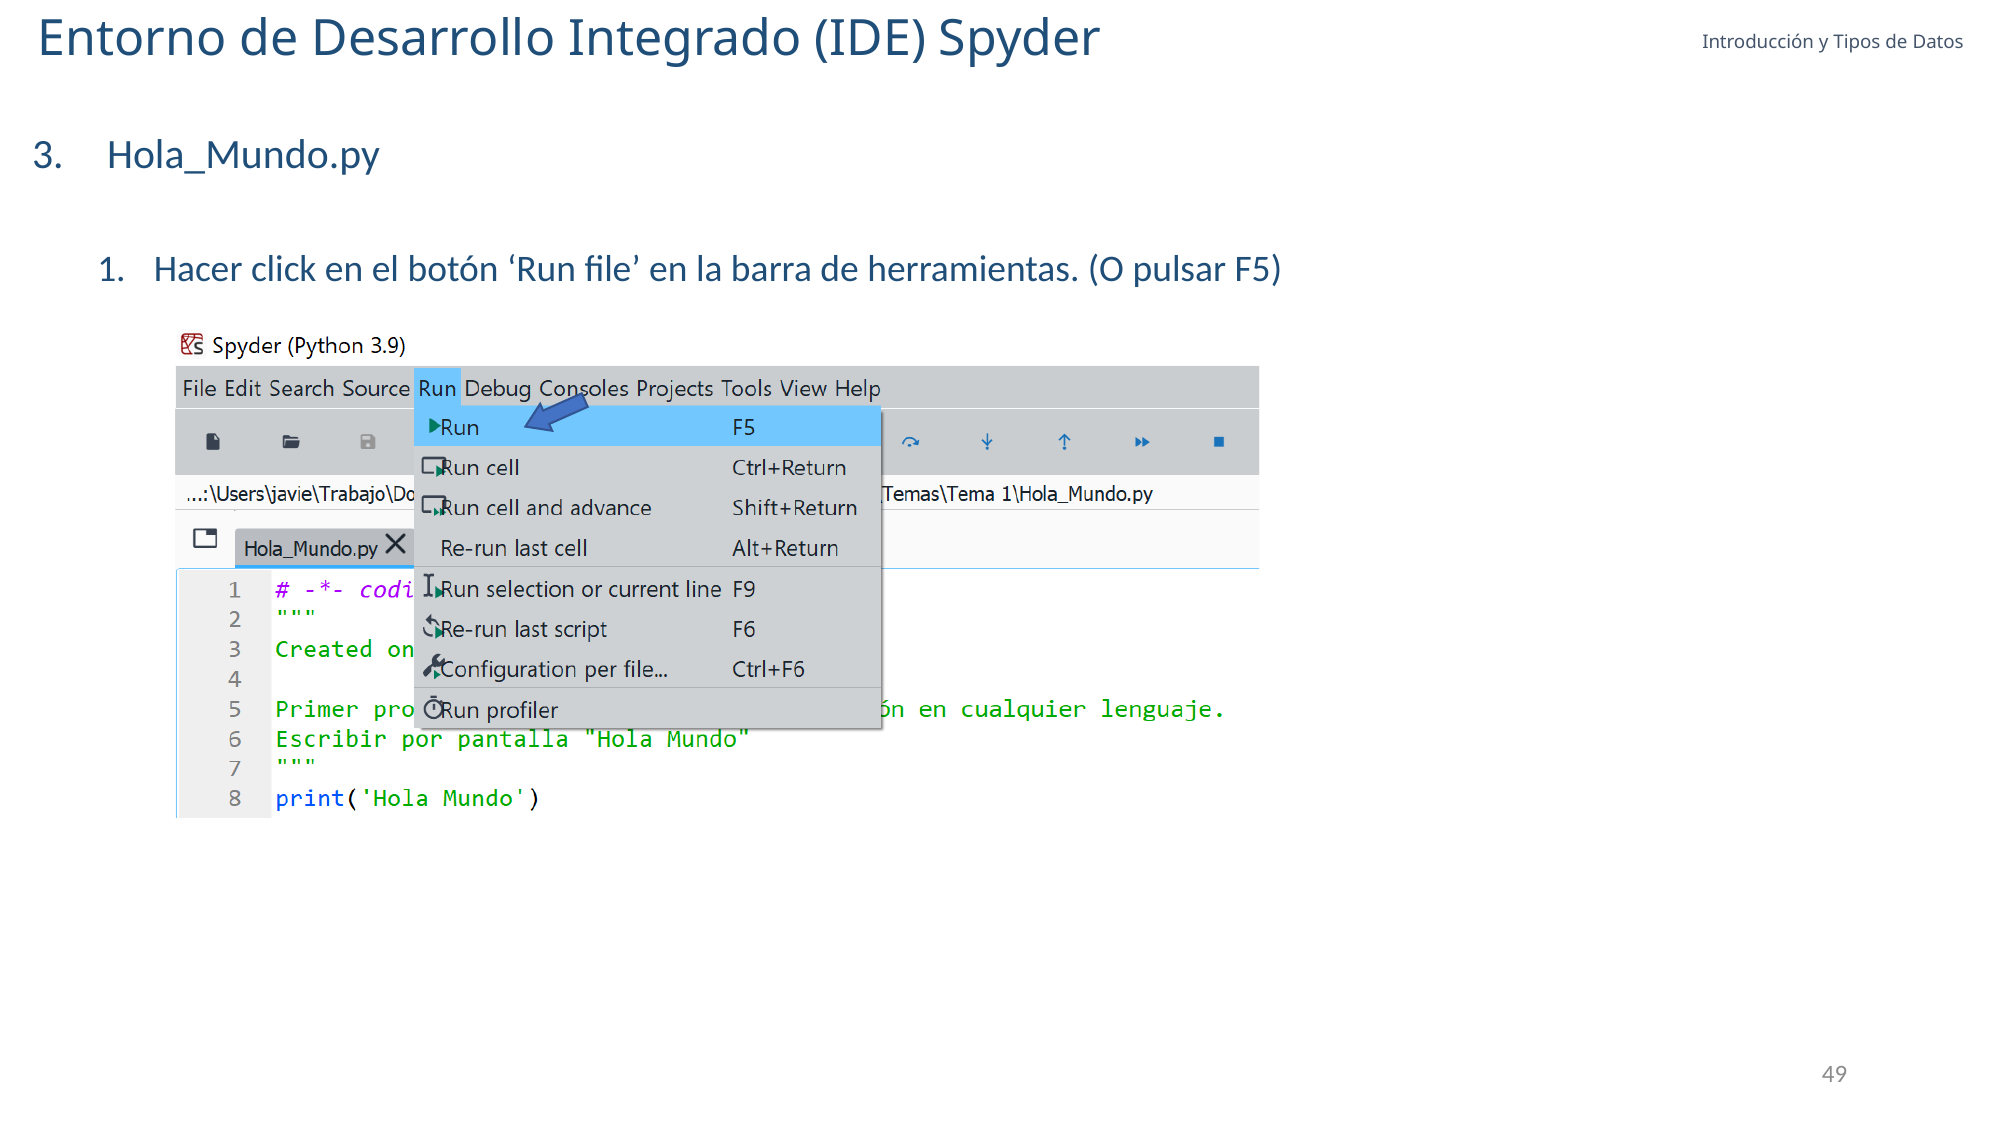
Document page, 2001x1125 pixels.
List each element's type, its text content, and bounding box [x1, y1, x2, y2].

text_box Hola_Mundo.py [17, 119, 1945, 230]
text_box Hacer click en el botón ‘Run file’ en la barra de herramientas. (O pulsar F5) [82, 236, 1964, 296]
slide_number 49 [1412, 1042, 1863, 1103]
picture [175, 322, 1260, 818]
text_box Entorno de Desarrollo Integrado (IDE) Spyder [22, 0, 1117, 73]
text_box Introducción y Tipos de Datos [1614, 24, 2000, 70]
